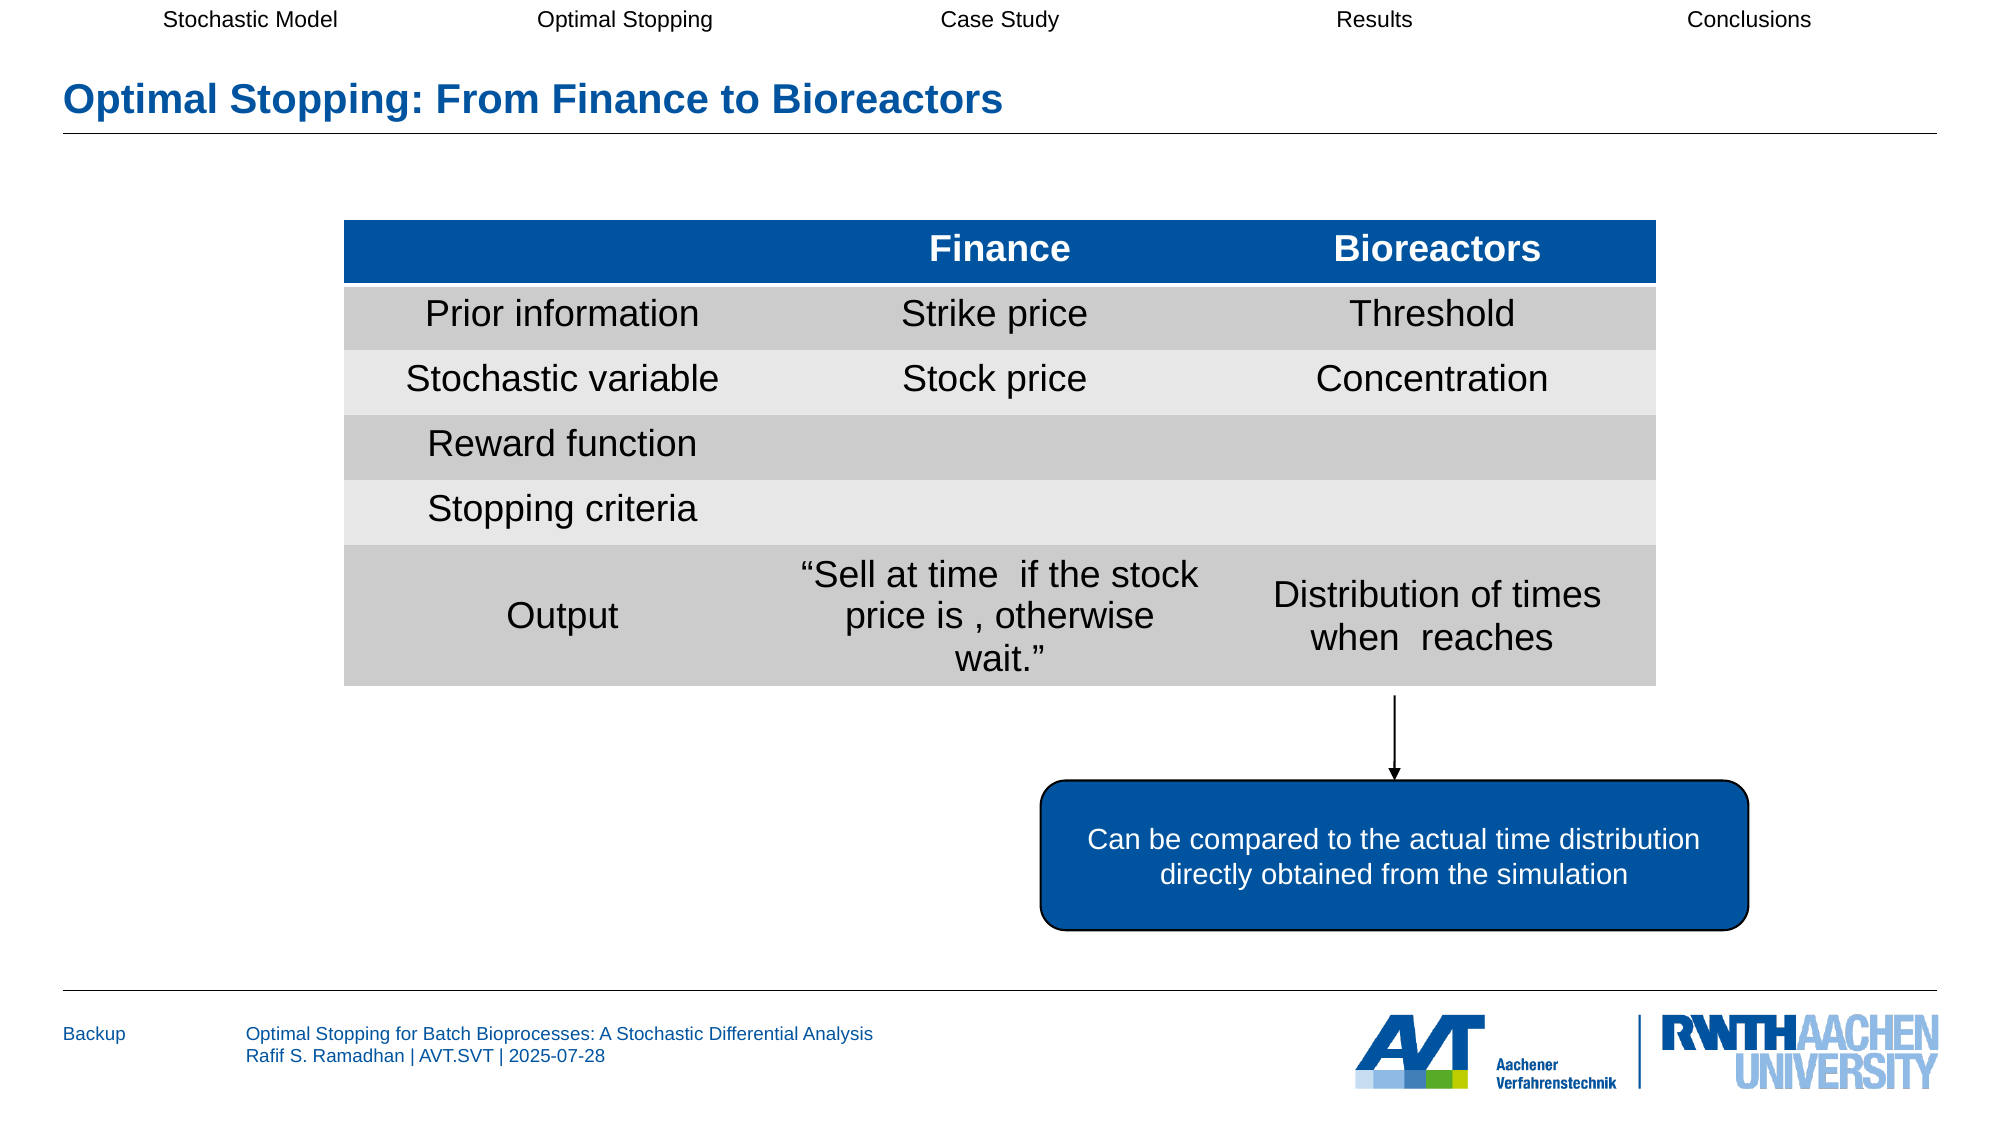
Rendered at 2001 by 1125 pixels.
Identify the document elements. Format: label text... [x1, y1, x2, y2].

table_header Case Study [813, 0, 1187, 40]
text_box Can be compared to the actual time distribution directly obtained from the simulation [1039, 779, 1750, 932]
table_header Optimal Stopping [438, 0, 813, 40]
title Optimal Stopping: From Finance to Bioreactors [63, 40, 1937, 123]
picture [1332, 978, 1961, 1125]
table_header Stochastic Model [63, 0, 438, 40]
table_header Results [1187, 0, 1562, 40]
table_header Conclusions [1562, 0, 1937, 40]
list [62, 163, 1299, 931]
footer Backup [62, 1021, 223, 1087]
